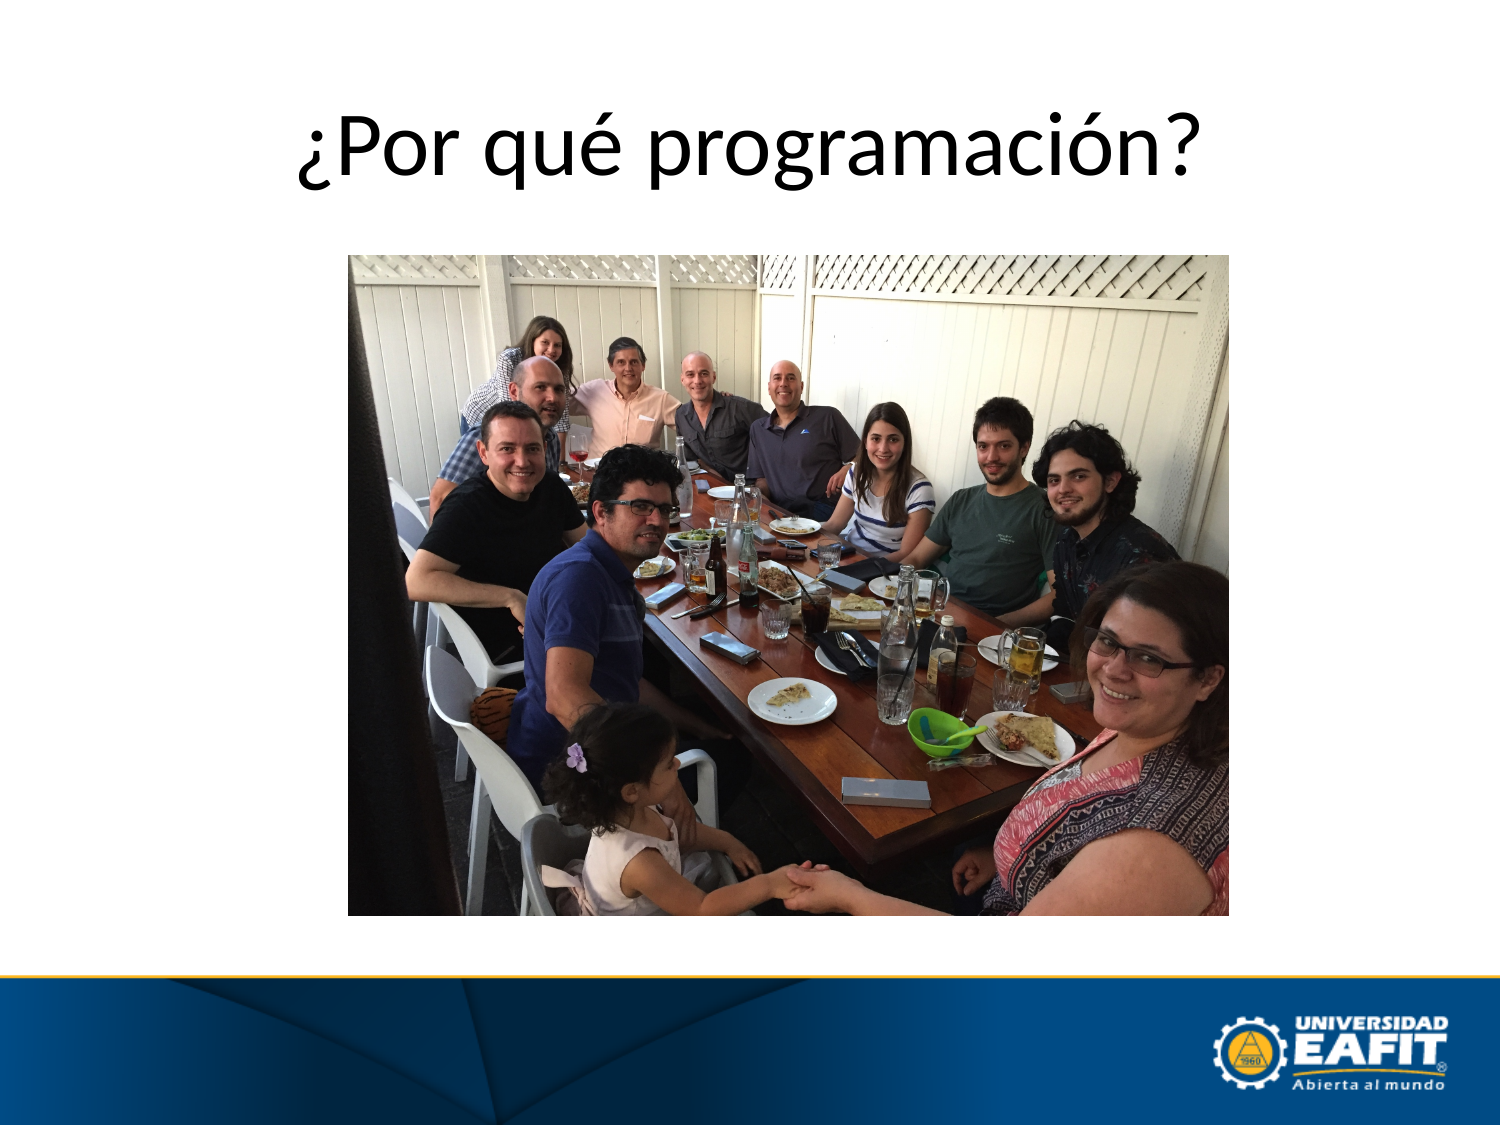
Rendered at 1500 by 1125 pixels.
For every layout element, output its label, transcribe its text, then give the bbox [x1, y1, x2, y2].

title ¿Por qué programación? [75, 45, 1425, 233]
picture [0, 0, 1500, 1125]
